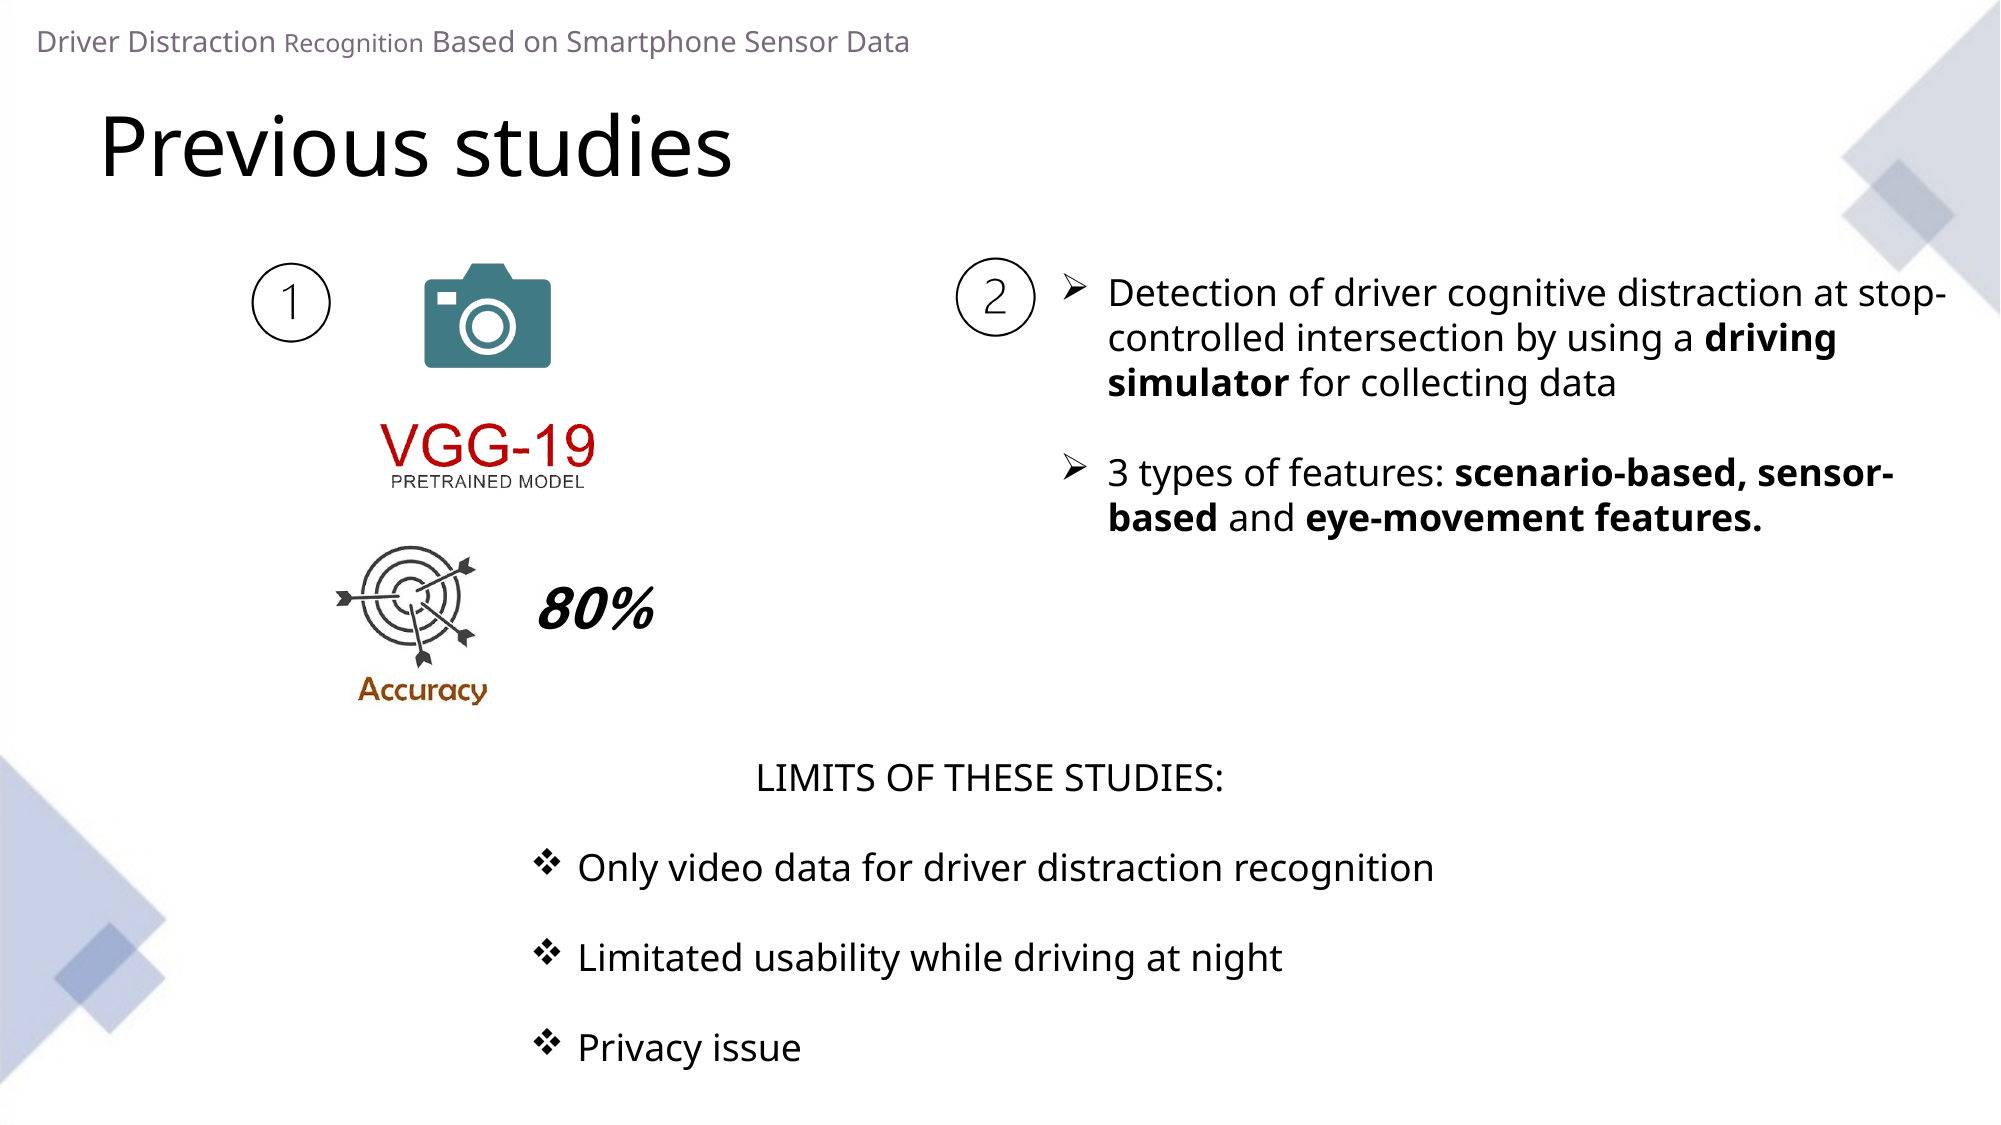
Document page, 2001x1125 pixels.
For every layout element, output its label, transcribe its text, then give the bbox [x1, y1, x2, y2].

text_box LIMITS OF THESE STUDIES: Only video data for driver distraction recognition Limitated usability while driving at night Privacy issue [440, 746, 1651, 1121]
text_box Driver Distraction Recognition Based on Smartphone Sensor Data [20, 15, 1432, 82]
title Previous studies [83, 73, 1809, 226]
text_box Detection of driver cognitive distraction at stop-controlled intersection by using a driving simulator for collecting data 3 types of features: scenario-based, sensor-based and eye-movement features. [1045, 261, 1978, 592]
picture [0, 0, 2001, 1125]
